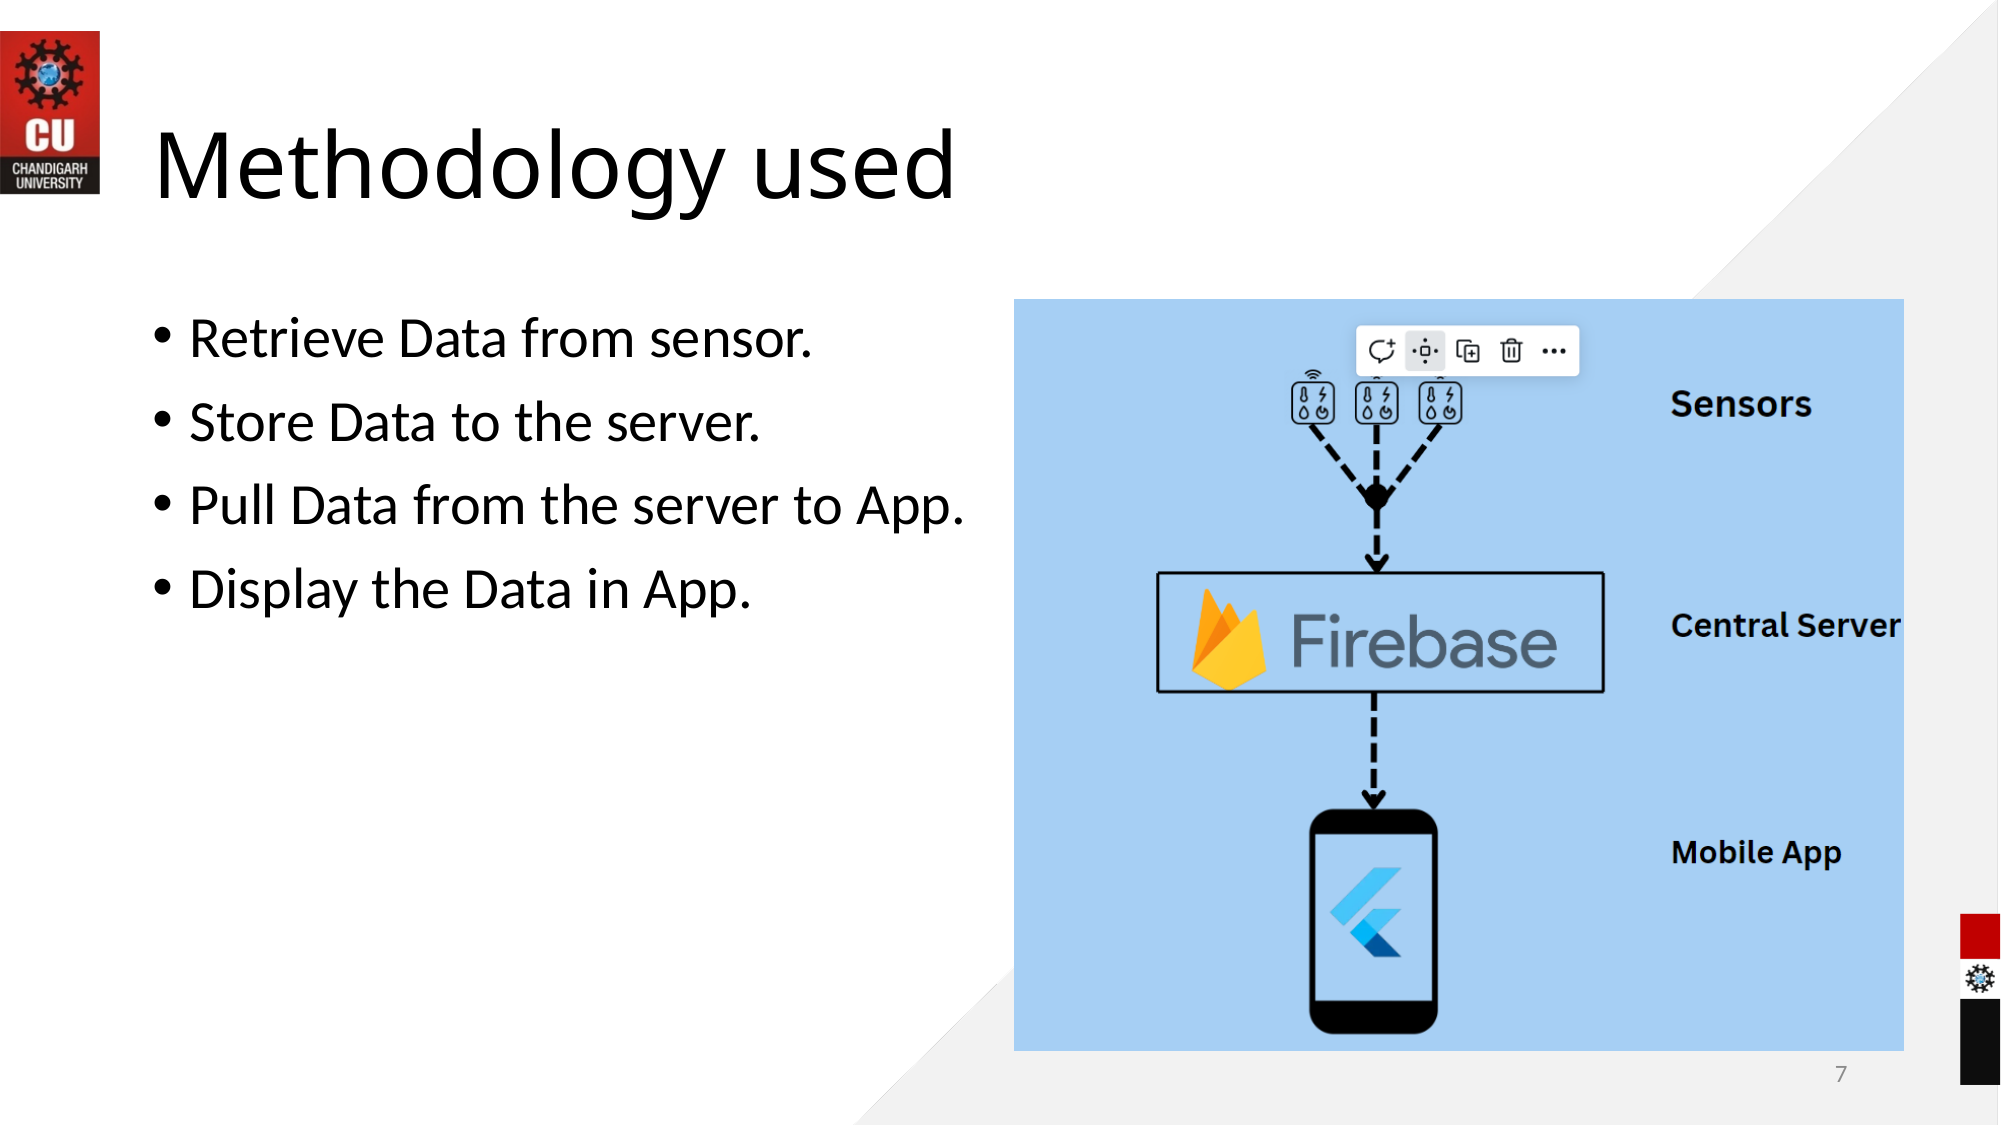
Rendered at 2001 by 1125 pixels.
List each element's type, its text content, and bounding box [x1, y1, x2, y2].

slide_number 7 [1412, 1051, 1863, 1103]
list Retrieve Data from sensor. Store Data to the server. Pull Data from the server to App. Display the Data in App. [137, 299, 1000, 1014]
picture [0, 0, 2001, 1125]
title Methodology used [137, 59, 1863, 278]
